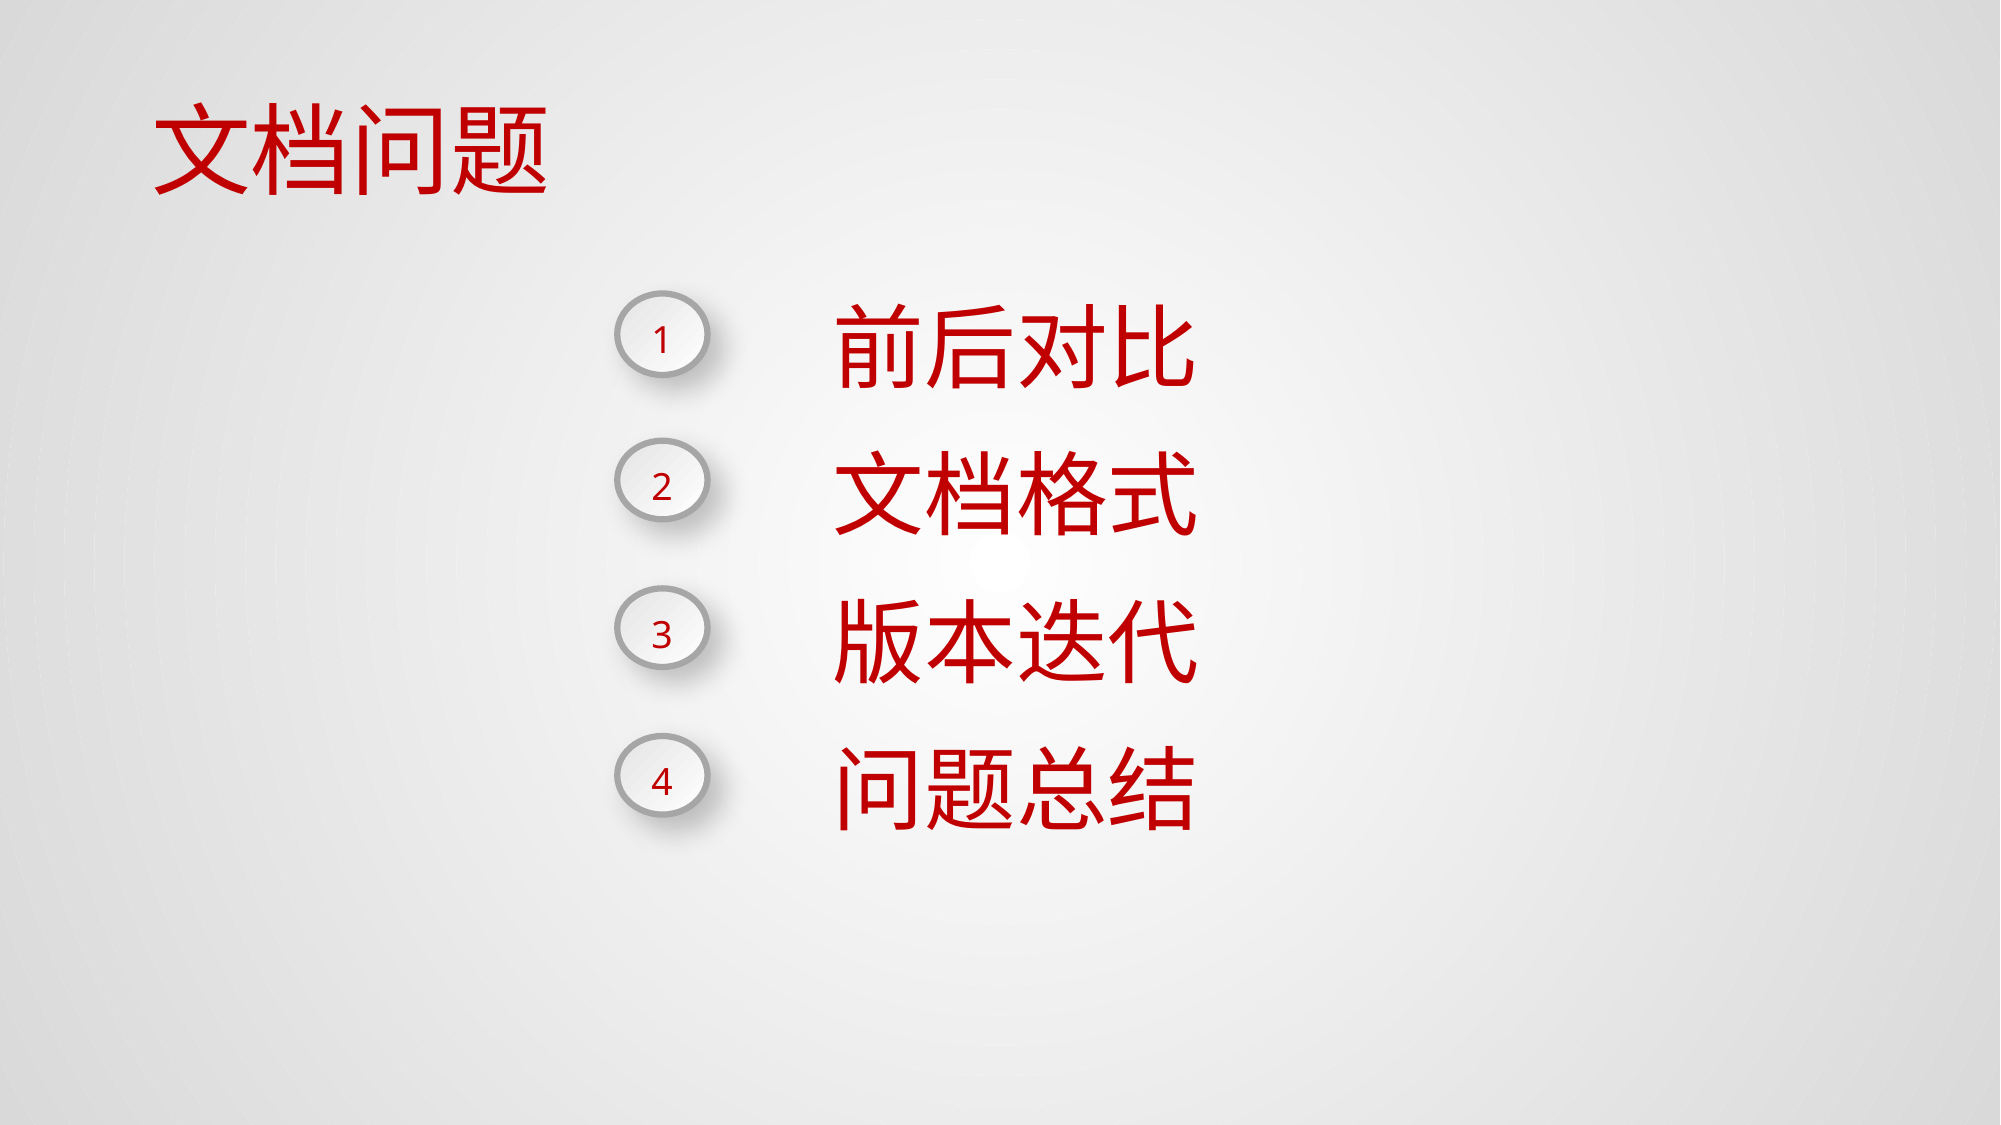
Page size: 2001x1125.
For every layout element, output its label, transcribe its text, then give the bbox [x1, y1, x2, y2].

text_box 文档问题 [136, 80, 566, 216]
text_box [586, 281, 1295, 852]
